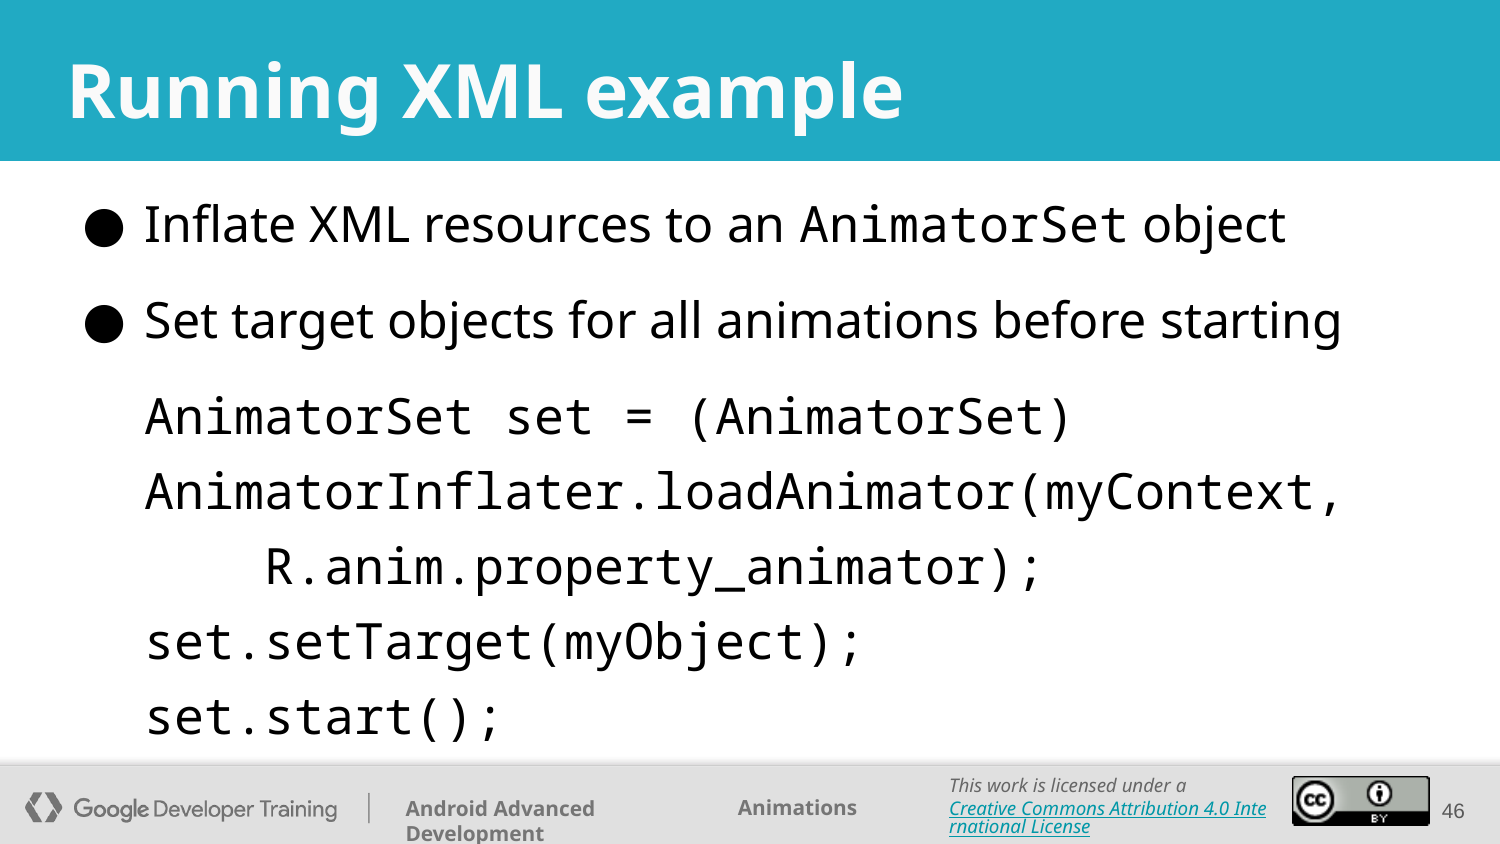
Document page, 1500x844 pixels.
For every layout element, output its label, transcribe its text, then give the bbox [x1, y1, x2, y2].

slide_number ‹#› [1389, 777, 1480, 842]
picture [0, 161, 1500, 844]
title Running XML example [51, 28, 1449, 122]
list Inflate XML resources to an AnimatorSet object Set target objects for all animations before starting AnimatorSet set = (AnimatorSet) AnimatorInflater.loadAnimator(myContext, R.anim.property_animator); set.setTarget(myObject); set.start(); [54, 162, 1446, 766]
